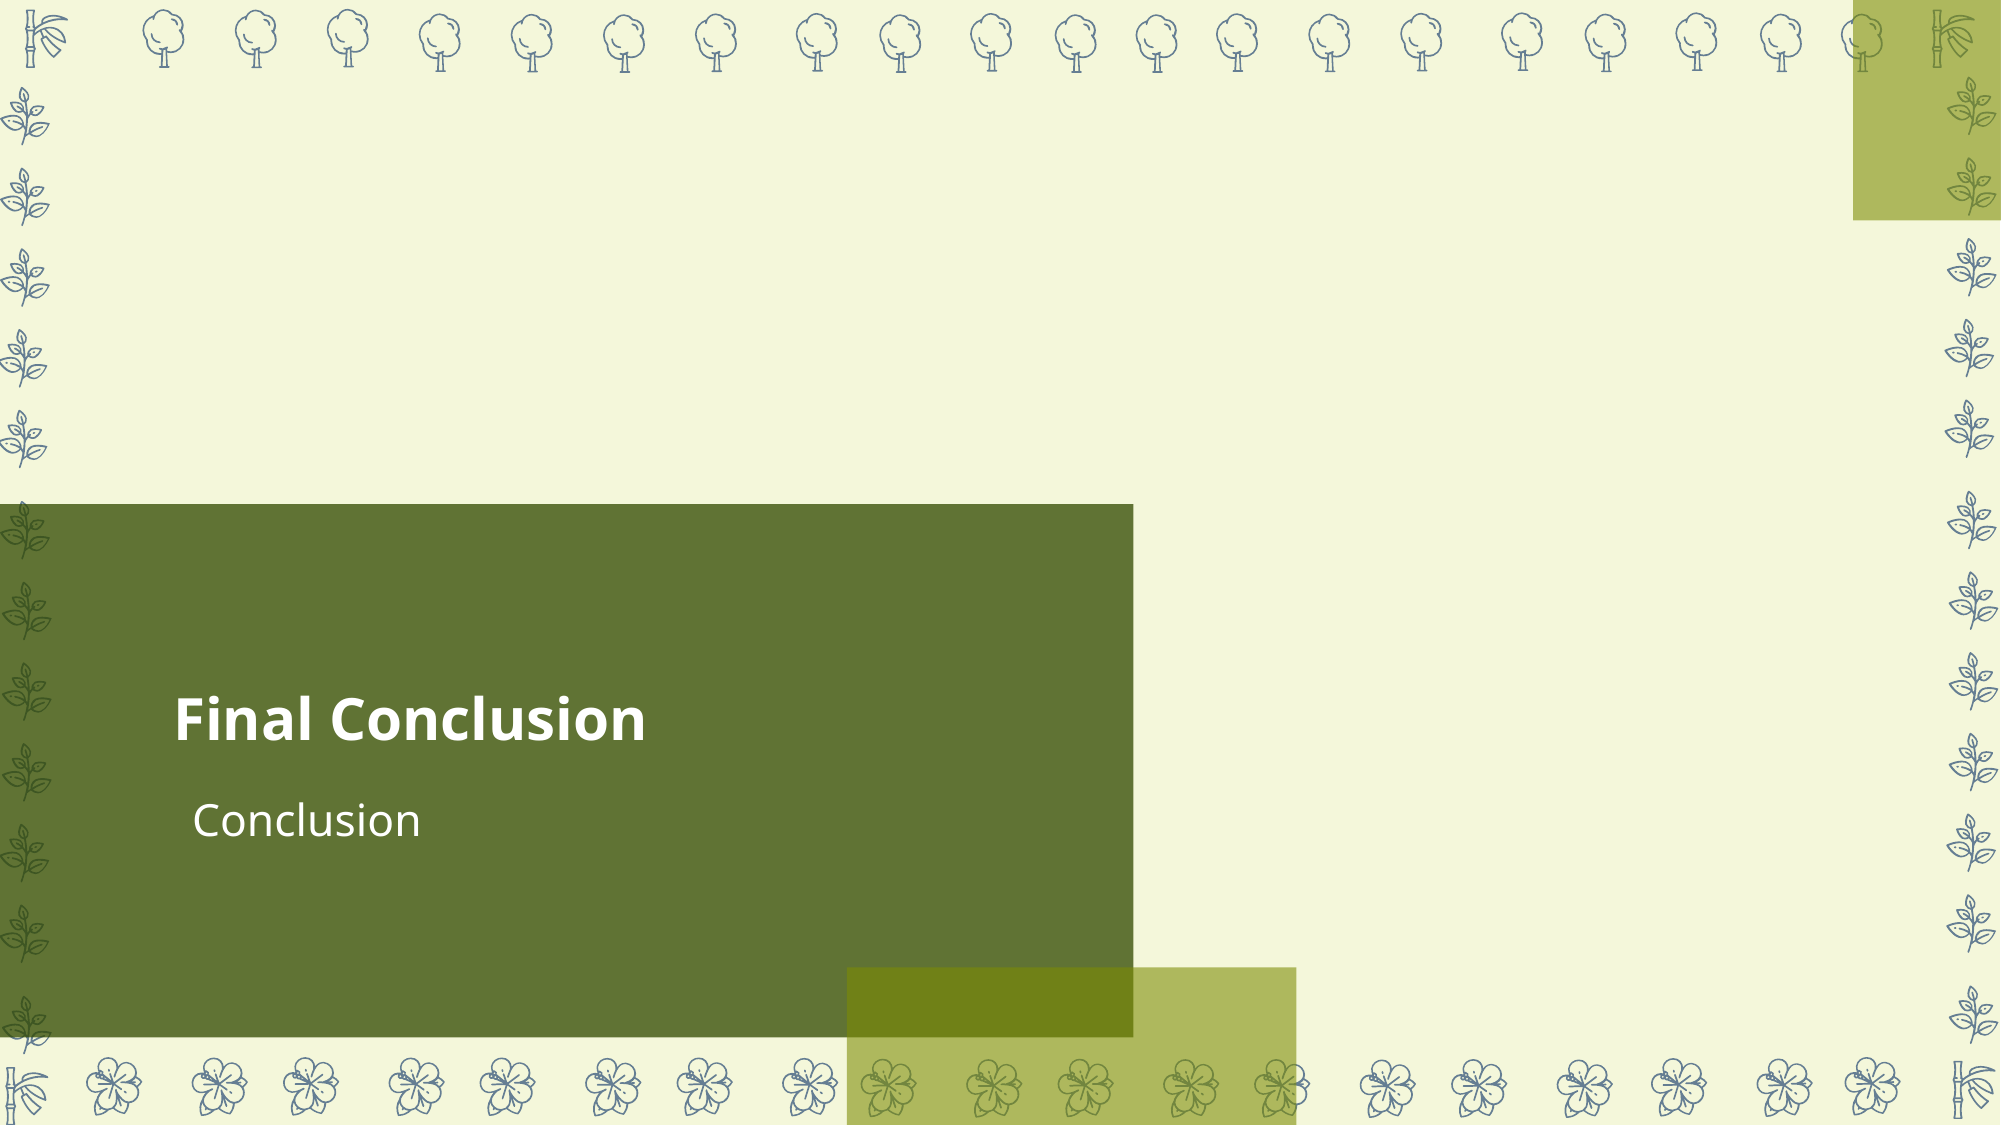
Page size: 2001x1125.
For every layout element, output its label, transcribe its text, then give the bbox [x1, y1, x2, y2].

title Final Conclusion [158, 624, 1134, 809]
subtitle Conclusion [158, 777, 776, 951]
